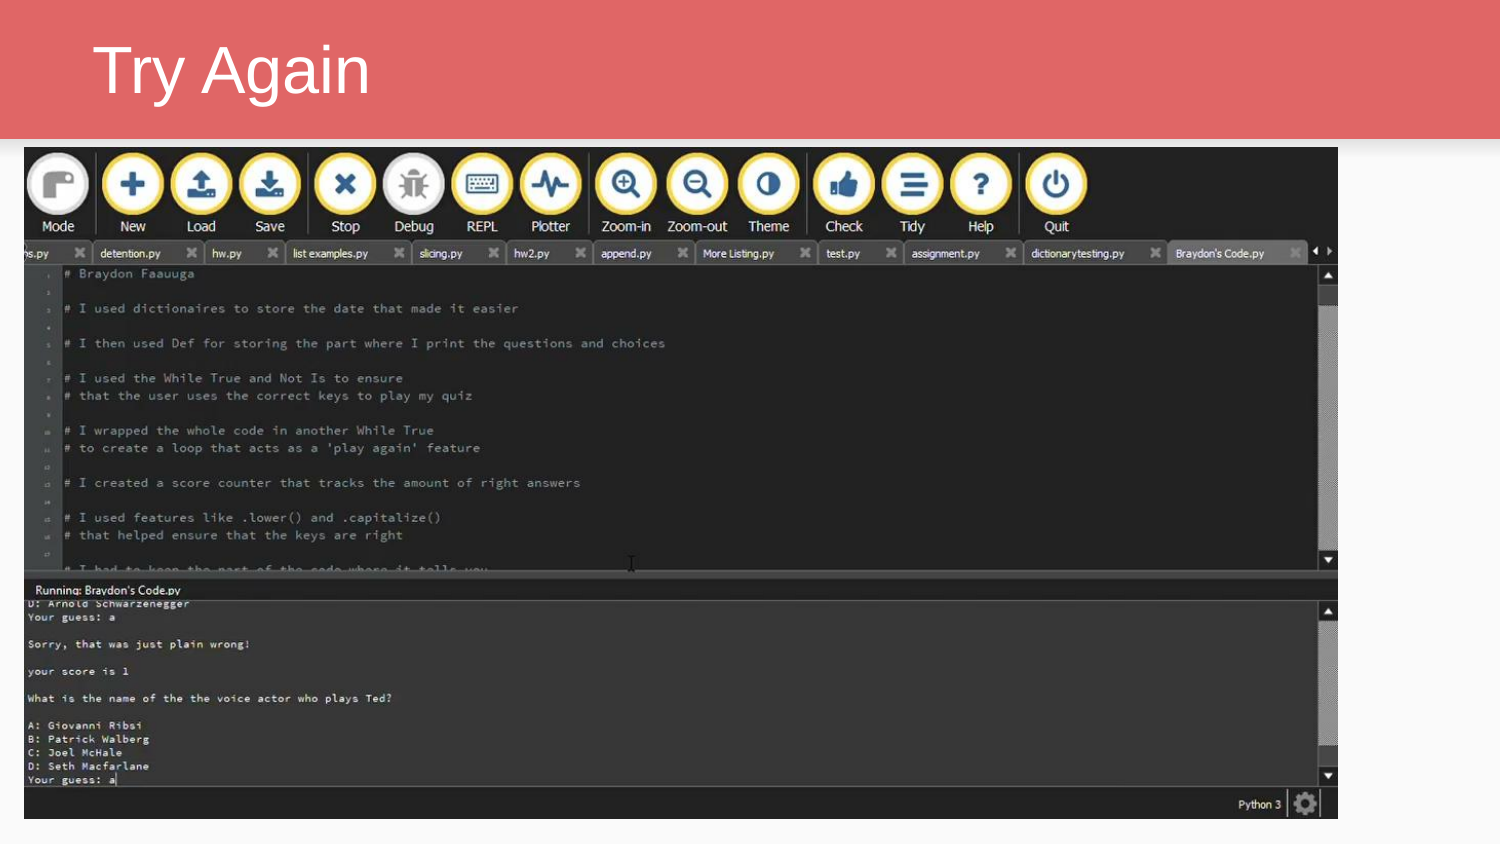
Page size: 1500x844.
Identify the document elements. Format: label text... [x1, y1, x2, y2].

title Try Again [77, 0, 1427, 123]
picture [24, 146, 1338, 819]
